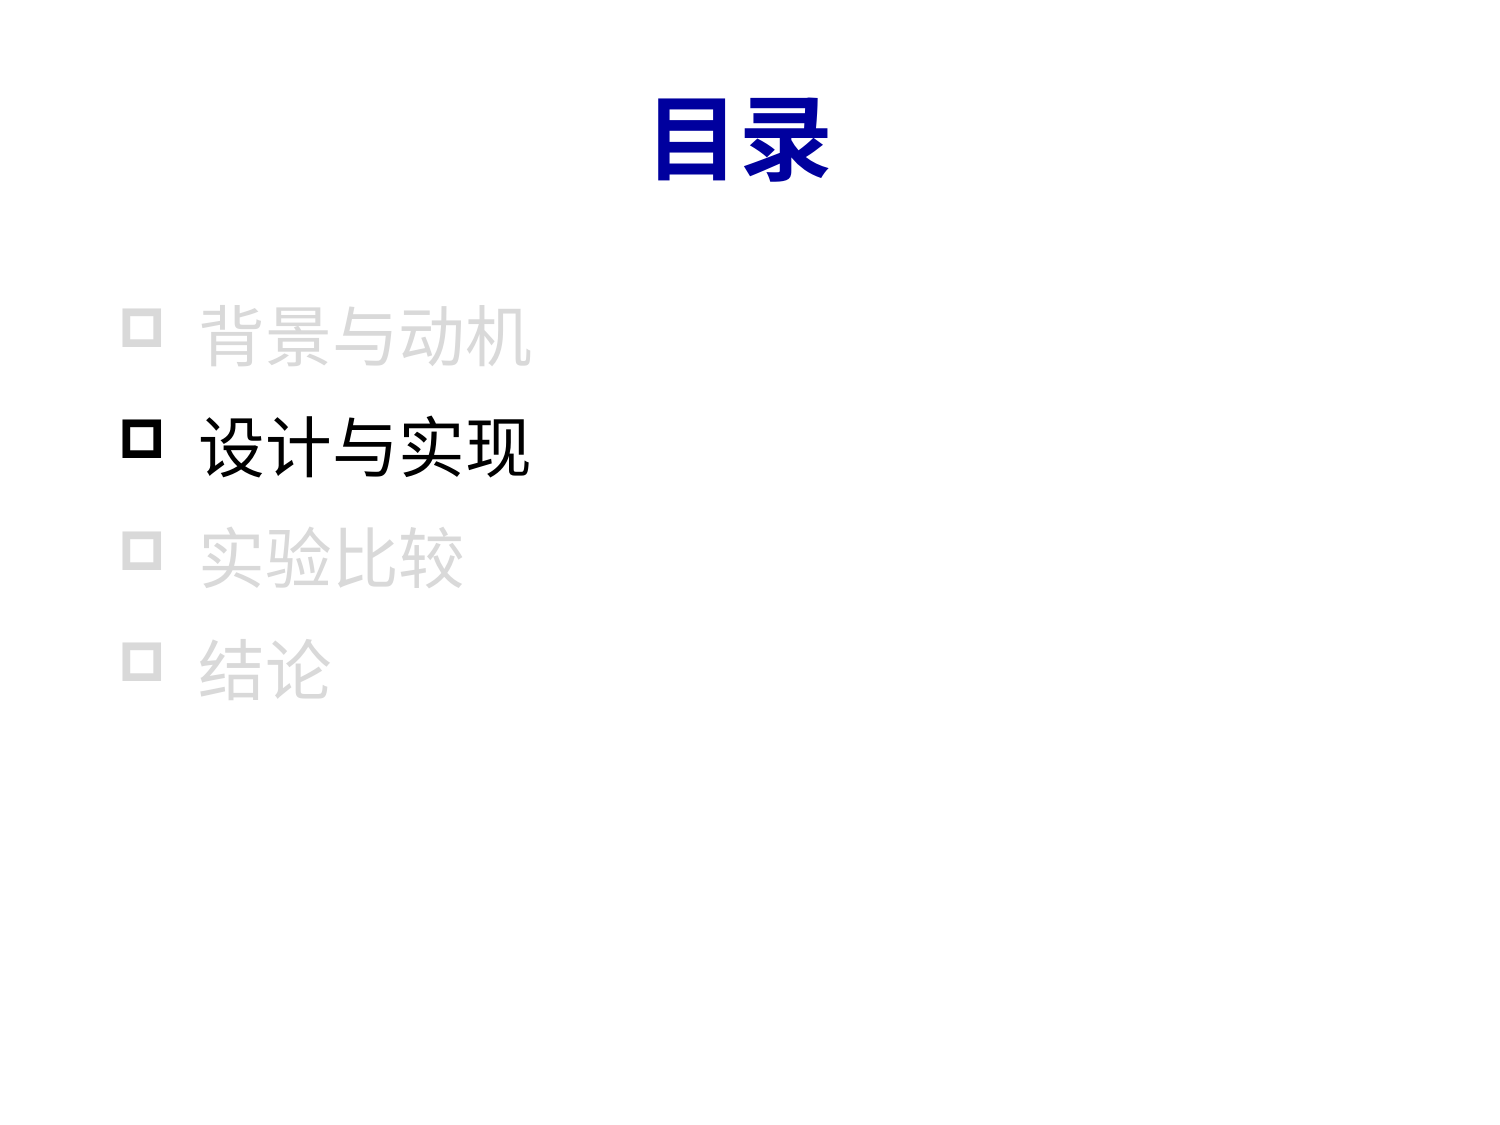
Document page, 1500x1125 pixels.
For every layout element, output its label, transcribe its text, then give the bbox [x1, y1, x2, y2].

title 目录 [30, 36, 1449, 202]
text_box 背景与动机 设计与实现 实验比较 结论 [103, 287, 1500, 1057]
